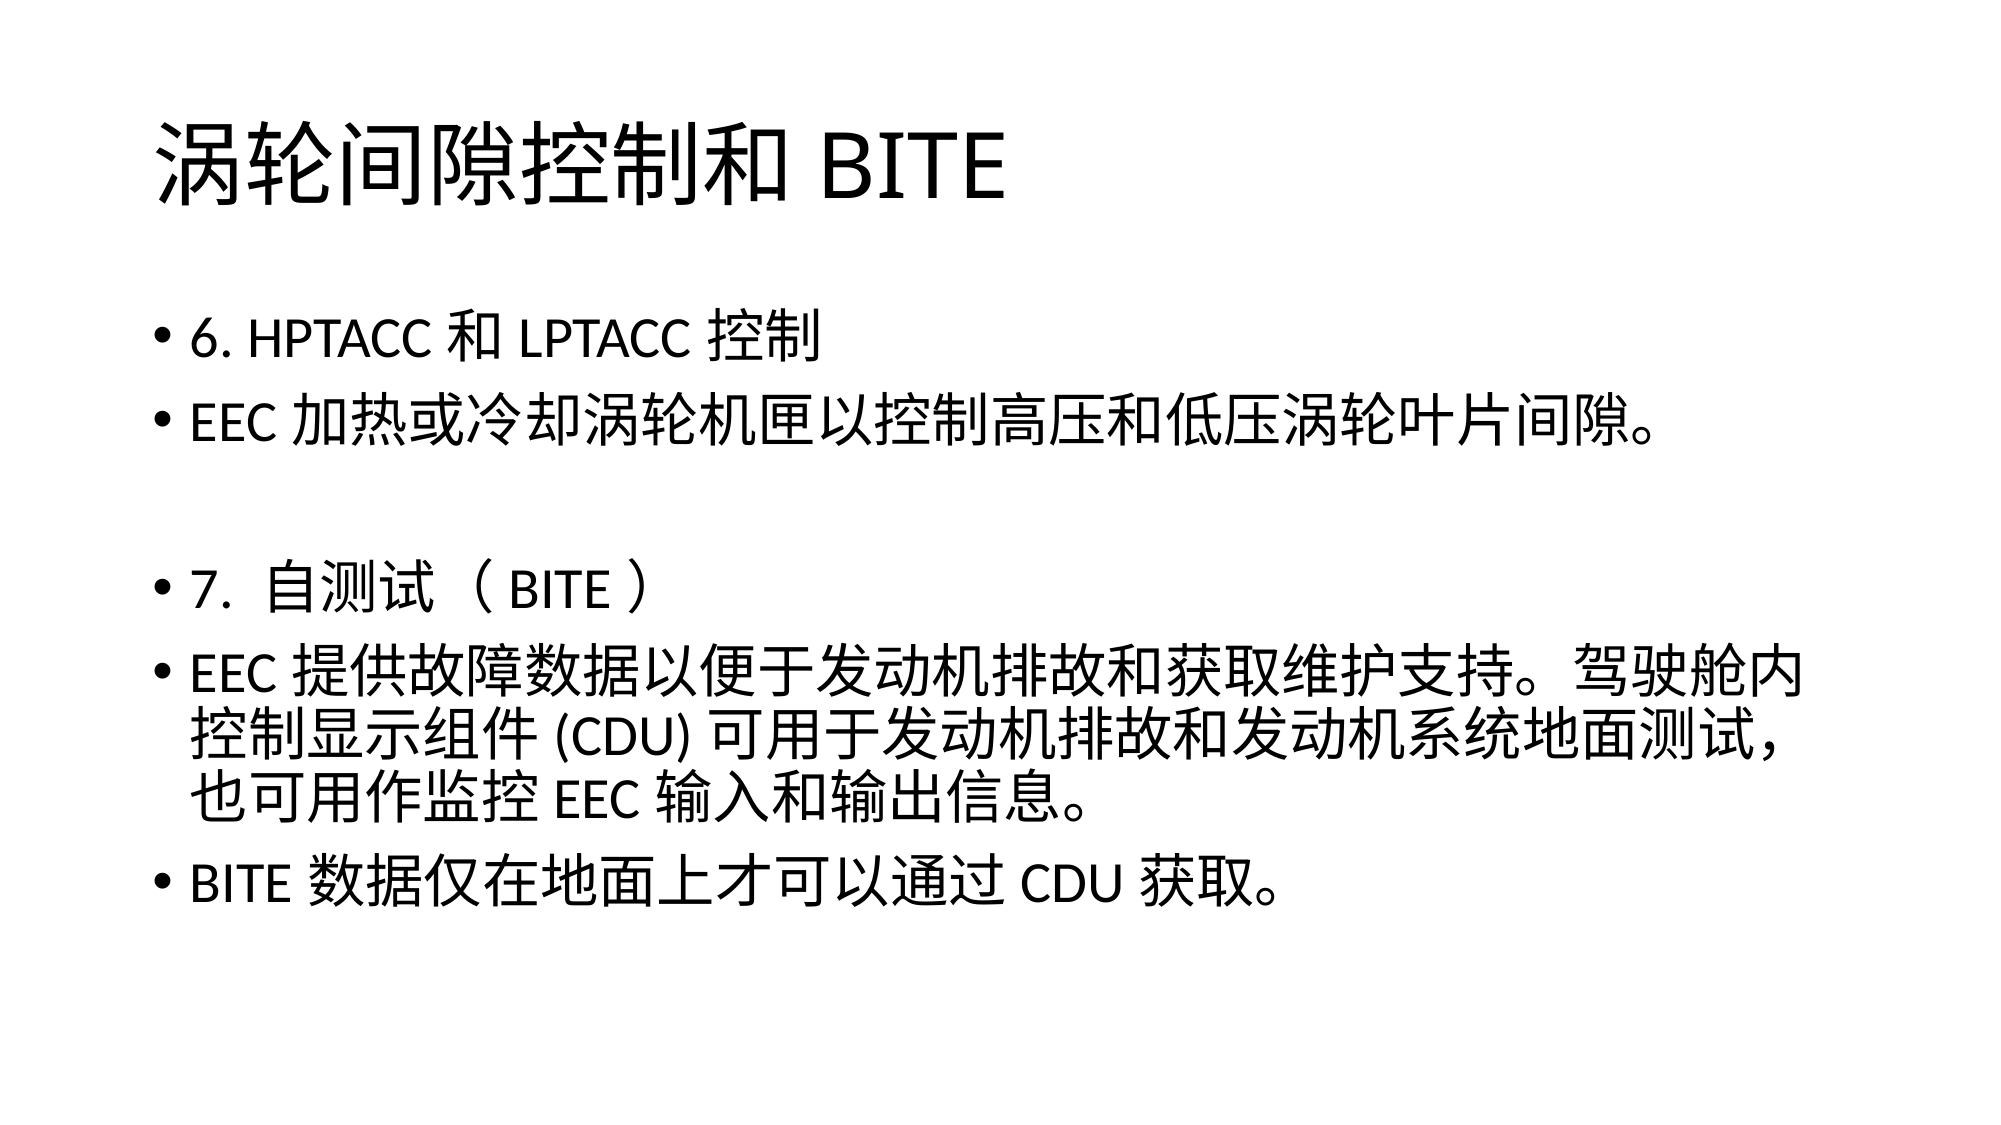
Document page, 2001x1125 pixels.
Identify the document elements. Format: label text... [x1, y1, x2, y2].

title 涡轮间隙控制和BITE [137, 59, 1863, 278]
list 6. HPTACC和LPTACC控制 EEC加热或冷却涡轮机匣以控制高压和低压涡轮叶片间隙。 7. 自测试（BITE） EEC提供故障数据以便于发动机排故和获取维护支持。驾驶舱内控制显示组件(CDU)可用于发动机排故和发动机系统地面测试，也可用作监控EEC输入和输出信息。 BITE数据仅在地面上才可以通过CDU获取。 [137, 299, 1863, 1014]
